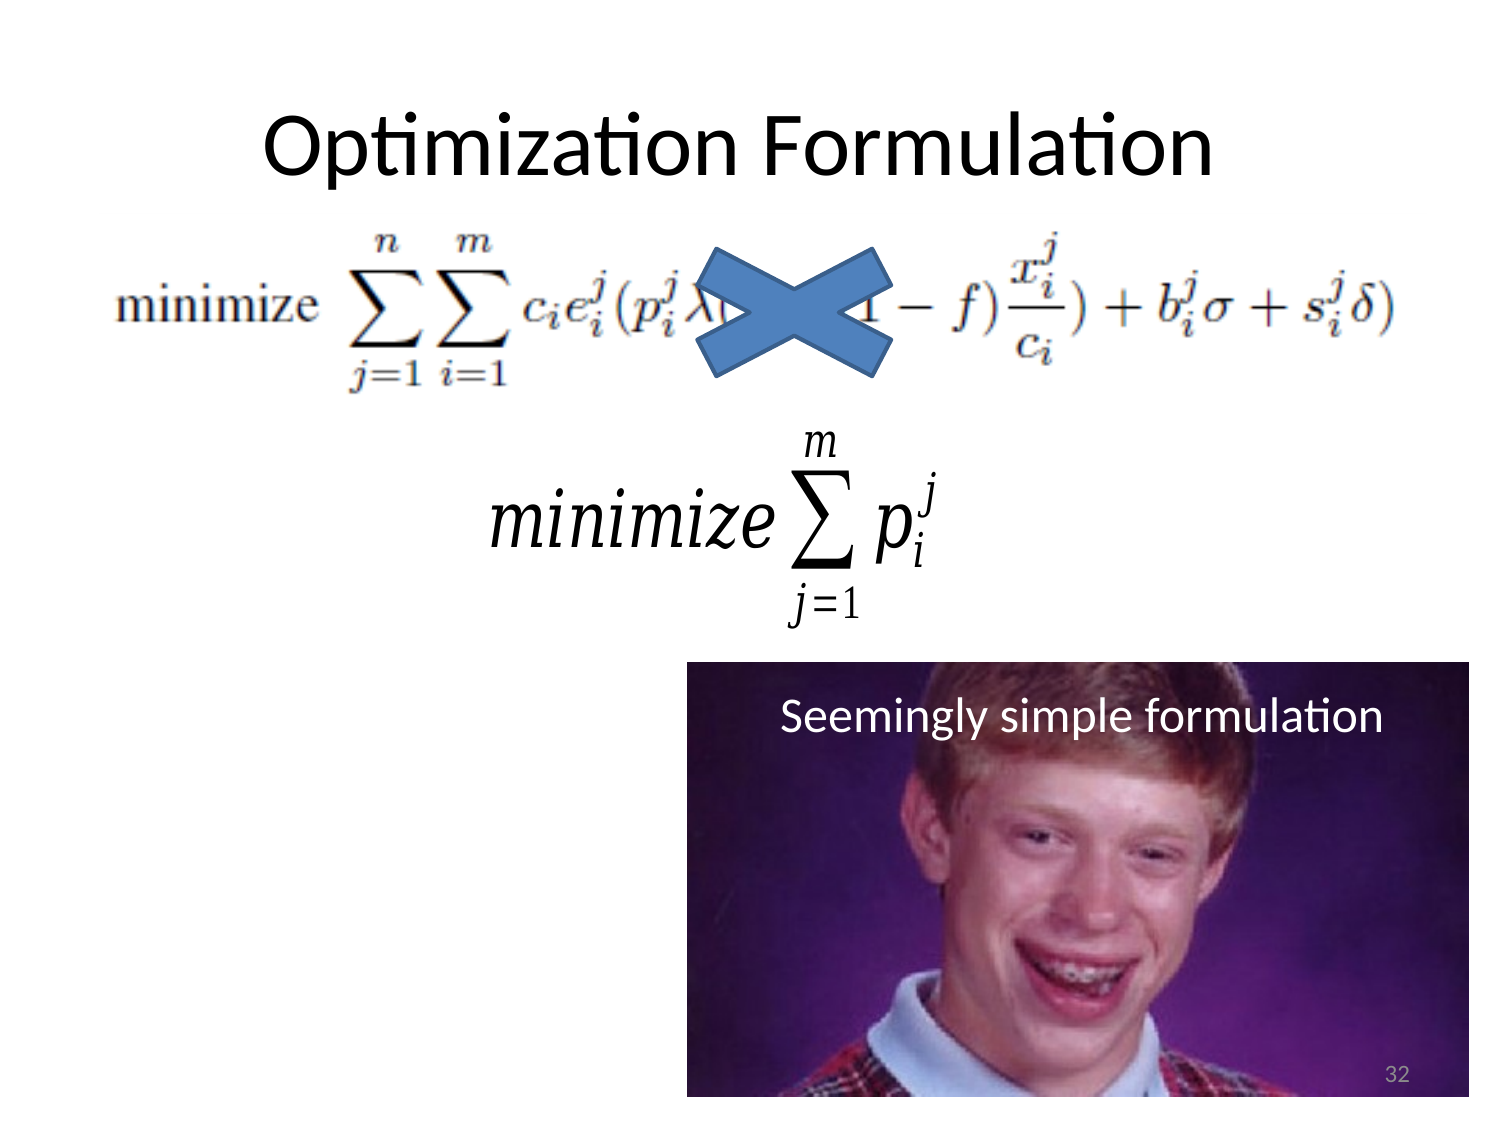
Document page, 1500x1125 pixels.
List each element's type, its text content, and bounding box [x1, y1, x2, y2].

title Optimization Formulation [75, 45, 1425, 233]
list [99, 212, 1427, 426]
picture [687, 662, 1469, 1098]
